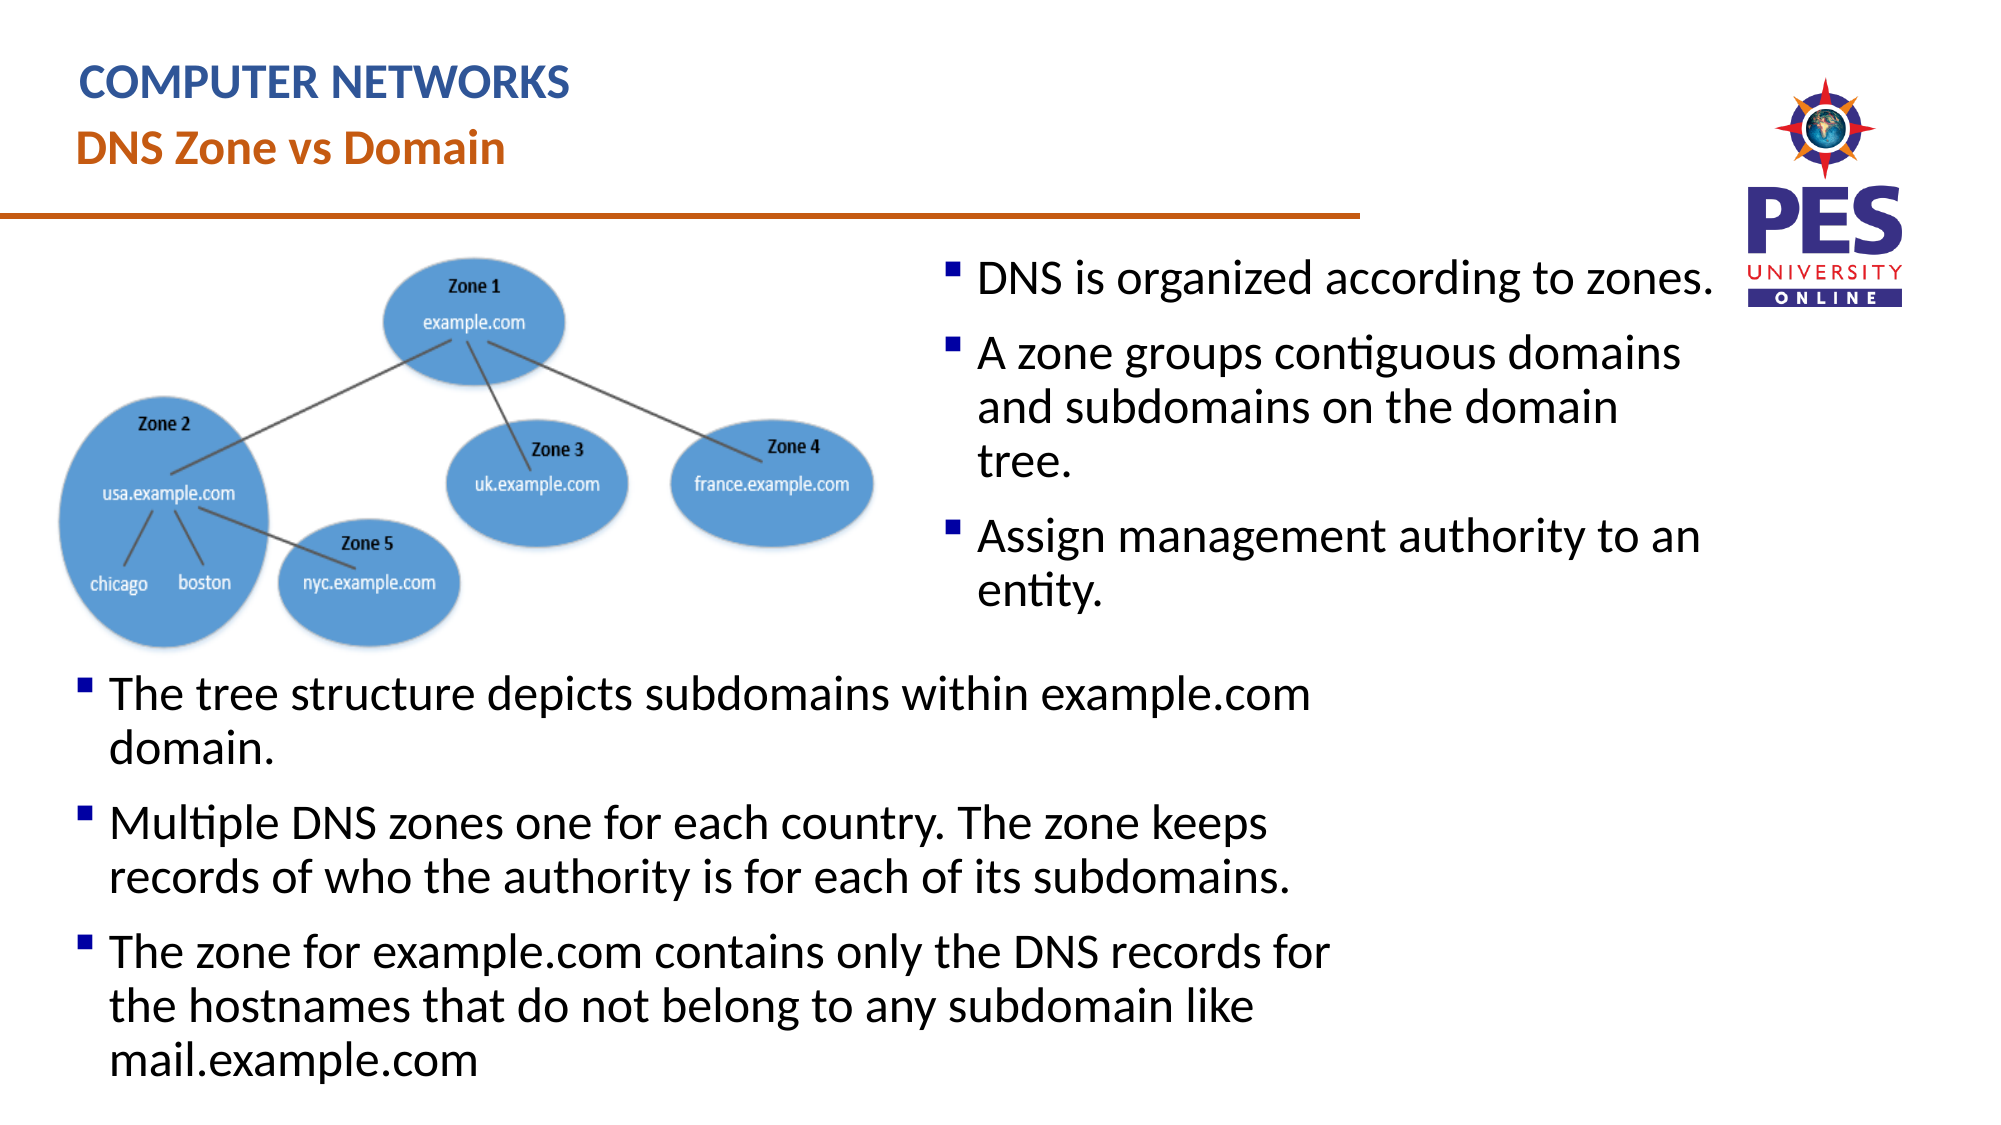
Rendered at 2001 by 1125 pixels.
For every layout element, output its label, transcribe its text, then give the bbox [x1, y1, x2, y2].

text_box COMPUTER NETWORKS [64, 41, 1295, 106]
text_box DNS Zone vs Domain [60, 106, 1374, 182]
picture [25, 240, 888, 659]
picture [1748, 76, 1902, 307]
text_box The tree structure depicts subdomains within example.com domain. Multiple DNS zones one for each country. The zone keeps records of who the authority is for each of its subdomains. The zone for example.com contains only the DNS records for the hostnames that do not belong to any subdomain like mail.example.com [18, 652, 1417, 906]
text_box DNS is organized according to zones. A zone groups contiguous domains and subdomains on the domain tree. Assign management authority to an entity. [886, 236, 1733, 574]
